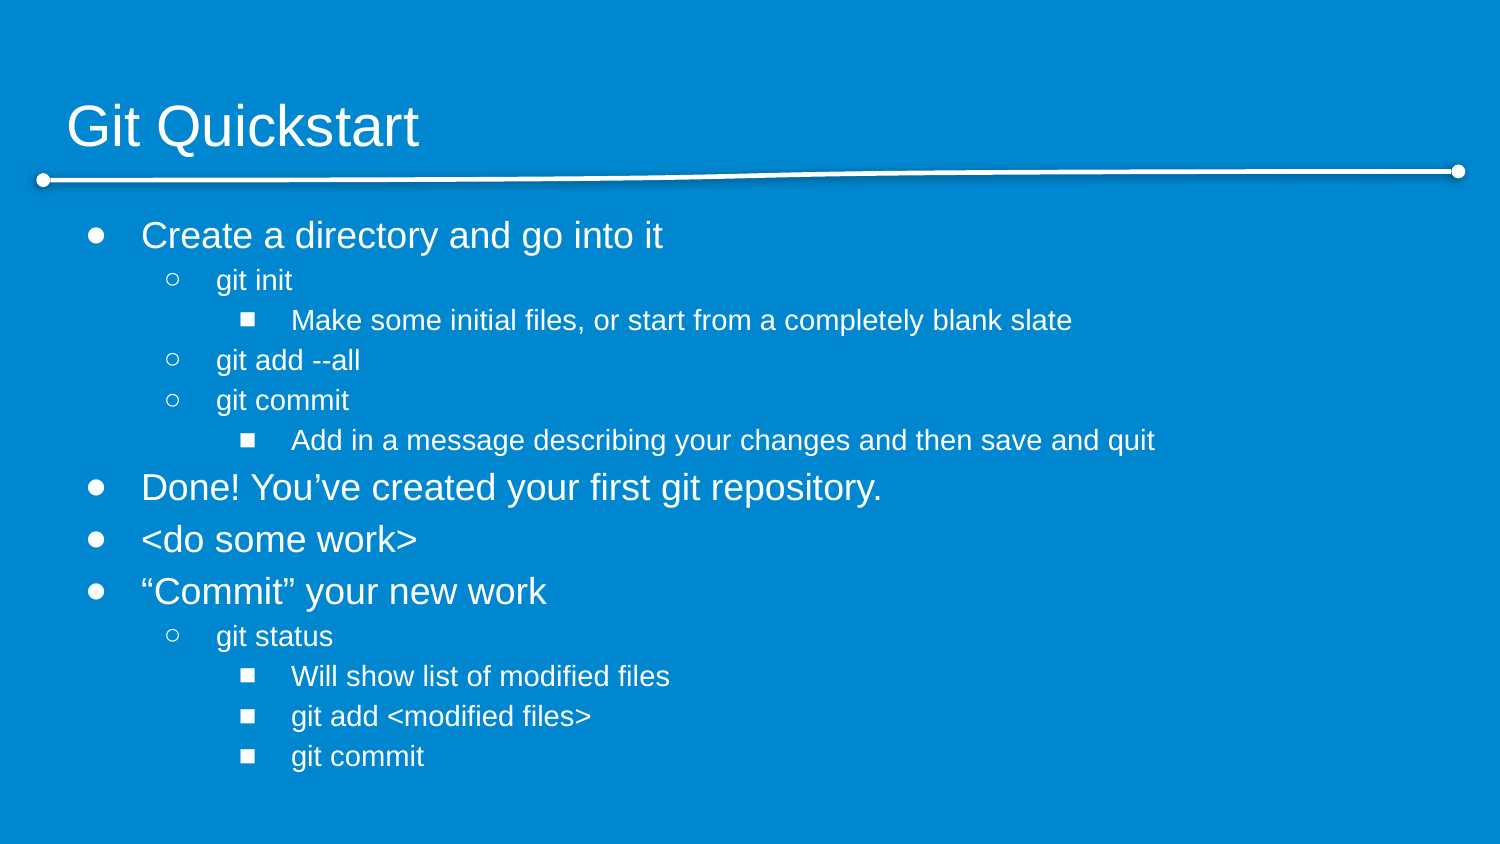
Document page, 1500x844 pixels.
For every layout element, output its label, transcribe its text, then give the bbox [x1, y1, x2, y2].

picture [417, 750, 423, 766]
title Git Quickstart [51, 72, 1449, 167]
list Create a directory and go into it git init Make some initial files, or start from a completely blank slate git add --all git commit Add in a message describing your changes and then save and quit Done! You’ve created your first git repository. <do some work> “Commit” your new work git status Will show list of modified files git add <modified files> git commit [51, 189, 1449, 750]
picture [347, 751, 355, 765]
picture [401, 751, 407, 765]
picture [368, 751, 374, 765]
picture [392, 751, 399, 765]
picture [301, 751, 305, 769]
picture [293, 751, 300, 765]
picture [377, 751, 383, 765]
picture [315, 750, 320, 765]
